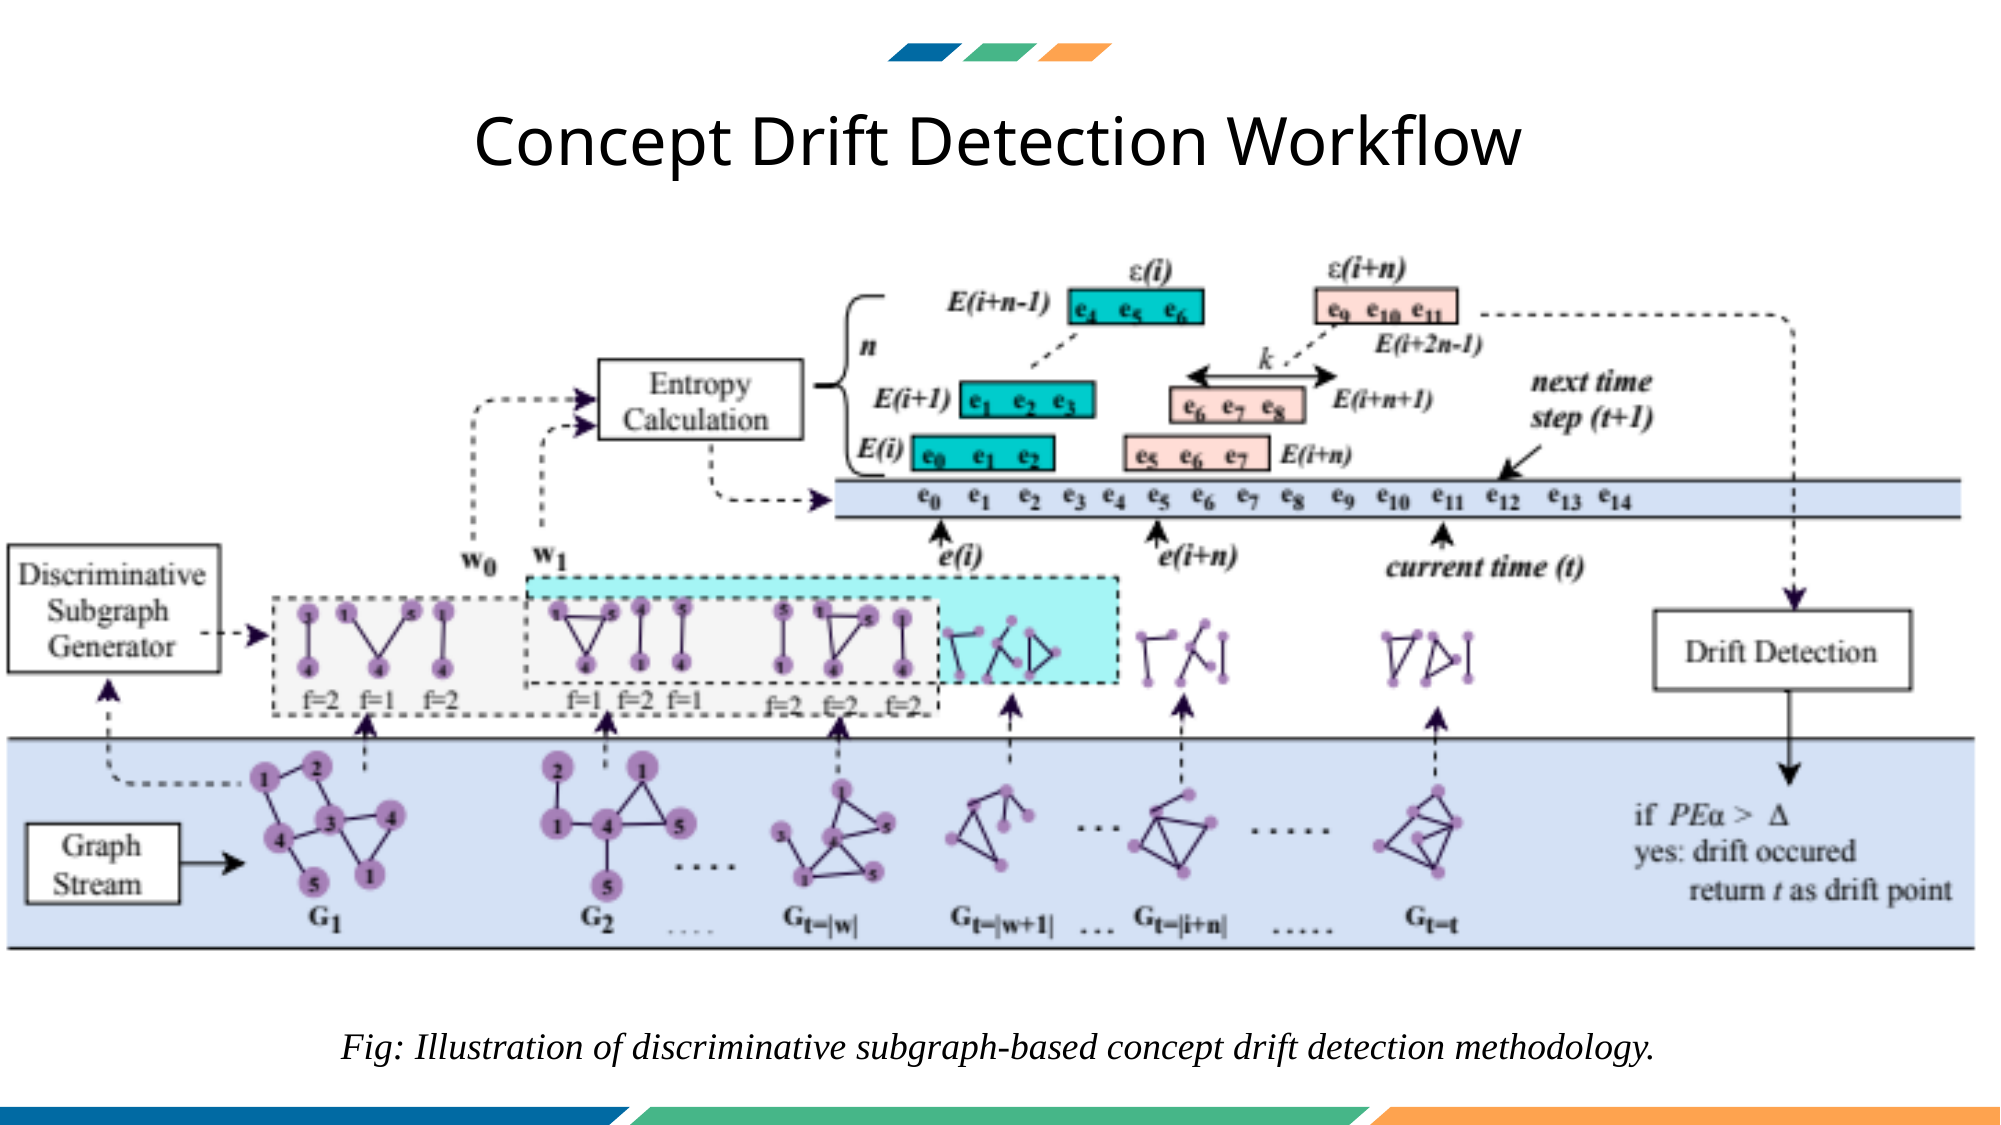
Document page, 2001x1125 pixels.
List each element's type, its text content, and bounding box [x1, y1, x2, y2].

text_box Fig: Illustration of discriminative subgraph-based concept drift detection methodology. [81, 1014, 1917, 1075]
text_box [887, 43, 1113, 62]
picture [5, 240, 2000, 953]
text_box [0, 1106, 2000, 1125]
text_box Concept Drift Detection Workflow [353, 98, 1645, 179]
